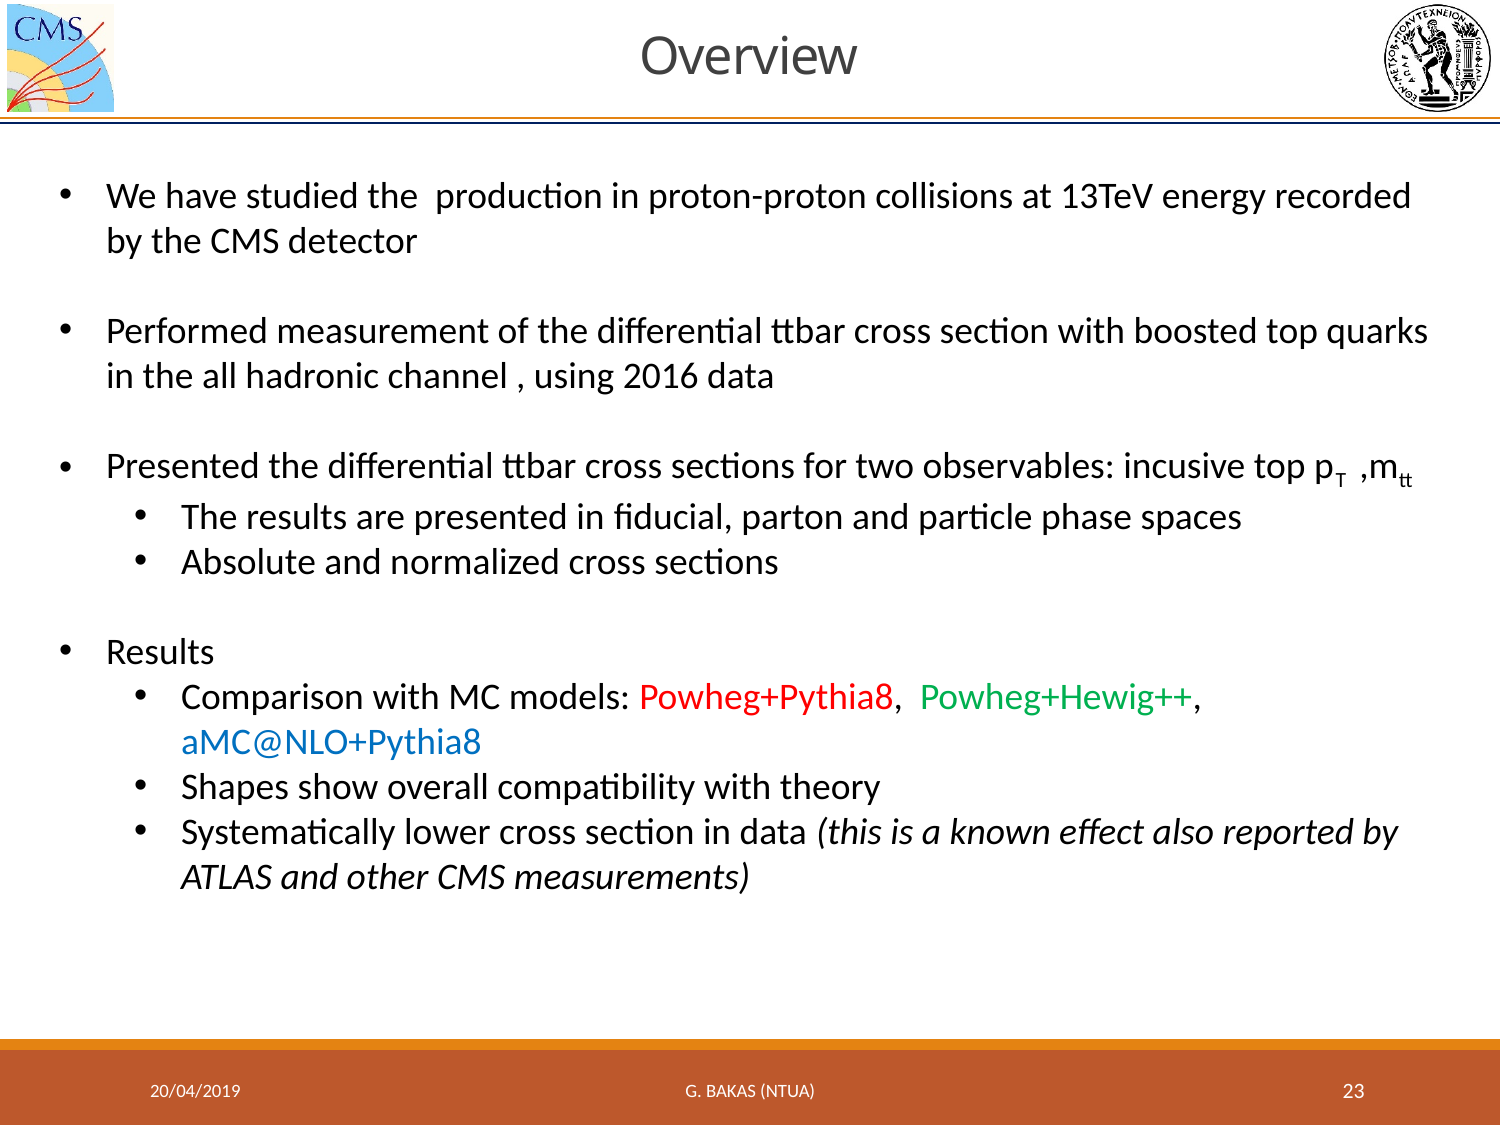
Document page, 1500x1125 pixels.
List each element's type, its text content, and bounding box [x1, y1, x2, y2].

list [1383, 4, 1492, 112]
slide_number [135, 1059, 440, 1120]
picture [6, 4, 114, 112]
title Overview [130, 23, 1368, 93]
footer G. Bakas (NTUA) [453, 1059, 1047, 1120]
slide_number 23 [1218, 1059, 1380, 1120]
